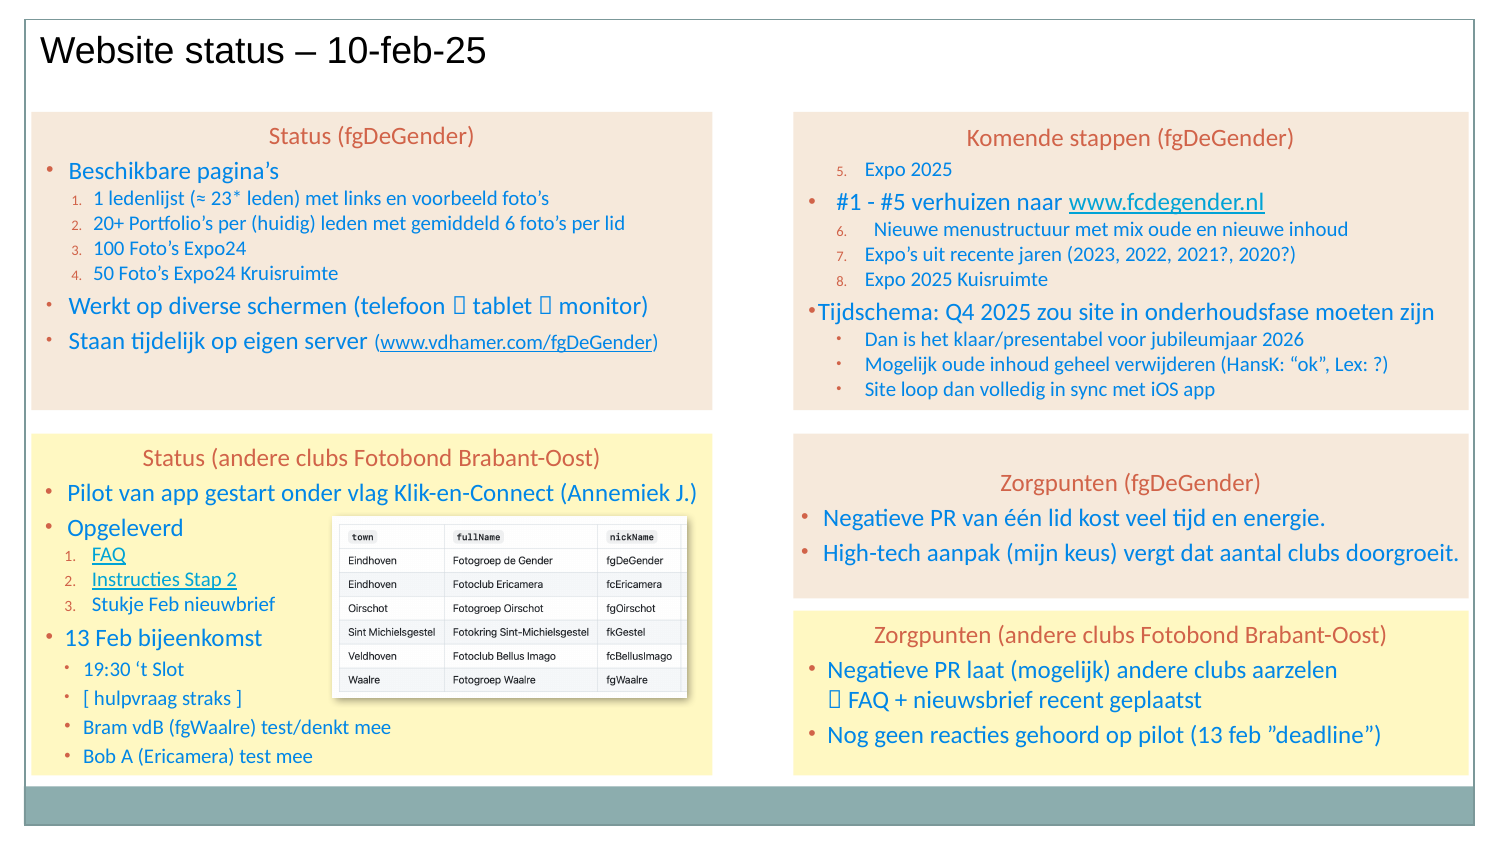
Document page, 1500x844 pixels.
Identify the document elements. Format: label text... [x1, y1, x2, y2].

text_box Zorgpunten (andere clubs Fotobond Brabant-Oost) Negatieve PR laat (mogelijk) andere clubs aarzelen  FAQ + nieuwsbrief recent geplaatst Nog geen reacties gehoord op pilot (13 feb ”deadline”) [793, 610, 1469, 776]
picture [332, 516, 687, 698]
text_box Zorgpunten (fgDeGender) Negatieve PR van één lid kost veel tijd en energie. High-tech aanpak (mijn keus) vergt dat aantal clubs doorgroeit. [793, 433, 1469, 599]
text_box Website status – 10-feb-25 [25, 18, 1473, 79]
text_box Status (andere clubs Fotobond Brabant-Oost) Pilot van app gestart onder vlag Klik-en-Connect (Annemiek J.) Opgeleverd FAQ Instructies Stap 2 Stukje Feb nieuwbrief 13 Feb bijeenkomst 19:30 ‘t Slot [ hulpvraag straks ] Bram vdB (fgWaalre) test/denkt mee Bob A (Ericamera) test mee [31, 433, 713, 776]
text_box Status (fgDeGender) Beschikbare pagina’s 1 ledenlijst (≈ 23* leden) met links en voorbeeld foto’s 20+ Portfolio’s per (huidig) leden met gemiddeld 6 foto’s per lid 100 Foto’s Expo24 50 Foto’s Expo24 Kruisruimte Werkt op diverse schermen (telefoon  tablet  monitor) Staan tijdelijk op eigen server (www.vdhamer.com/fgDeGender) [31, 111, 713, 411]
text_box Komende stappen (fgDeGender) Expo 2025 #1 - #5 verhuizen naar www.fcdegender.nl Nieuwe menustructuur met mix oude en nieuwe inhoud Expo’s uit recente jaren (2023, 2022, 2021?, 2020?) Expo 2025 Kuisruimte Tijdschema: Q4 2025 zou site in onderhoudsfase moeten zijn Dan is het klaar/presentabel voor jubileumjaar 2026 Mogelijk oude inhoud geheel verwijderen (HansK: “ok”, Lex: ?) Site loop dan volledig in sync met iOS app [793, 111, 1469, 411]
